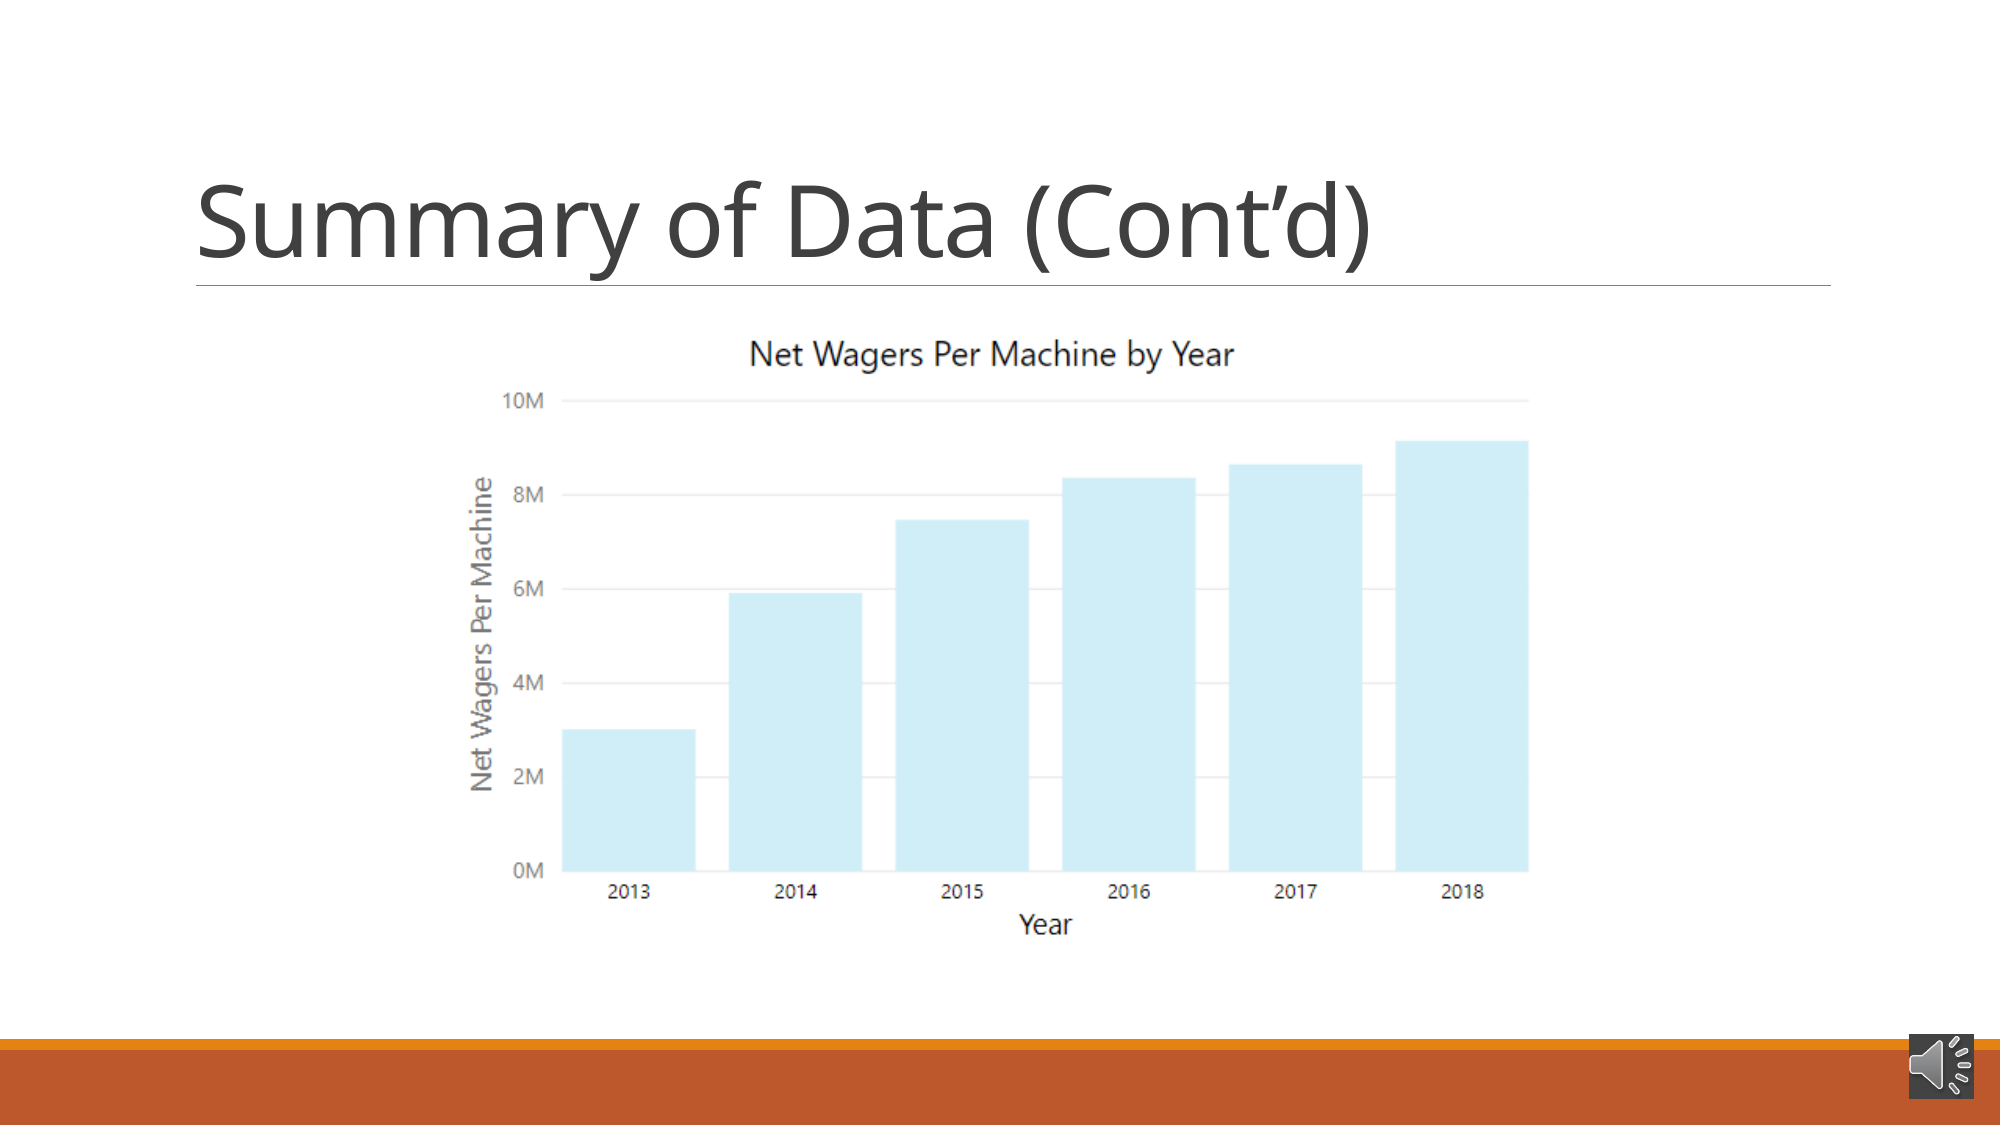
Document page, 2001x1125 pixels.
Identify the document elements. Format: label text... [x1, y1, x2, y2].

title Summary of Data (Cont’d) [180, 47, 1830, 285]
picture [1907, 1032, 1976, 1101]
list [454, 313, 1556, 953]
